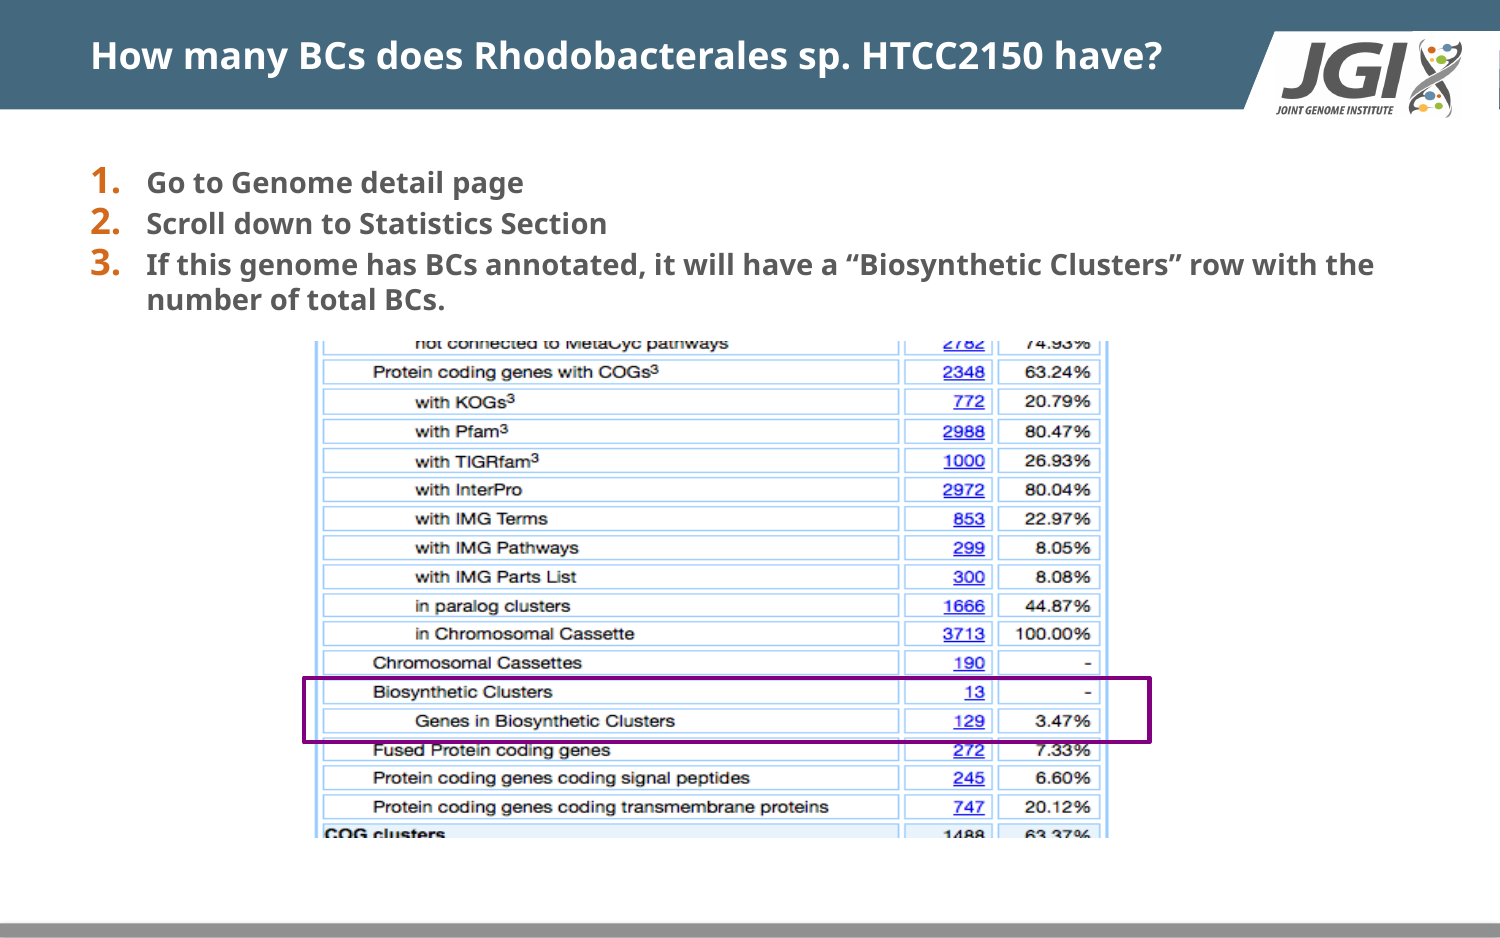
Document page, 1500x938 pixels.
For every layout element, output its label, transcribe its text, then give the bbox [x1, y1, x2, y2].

picture [303, 341, 1150, 838]
list Go to Genome detail page Scroll down to Statistics Section If this genome has BCs annotated, it will have a “Biosynthetic Clusters” row with the number of total BCs. [75, 156, 1425, 838]
title How many BCs does Rhodobacterales sp. HTCC2150 have? [75, 0, 1238, 110]
picture [1276, 39, 1462, 118]
